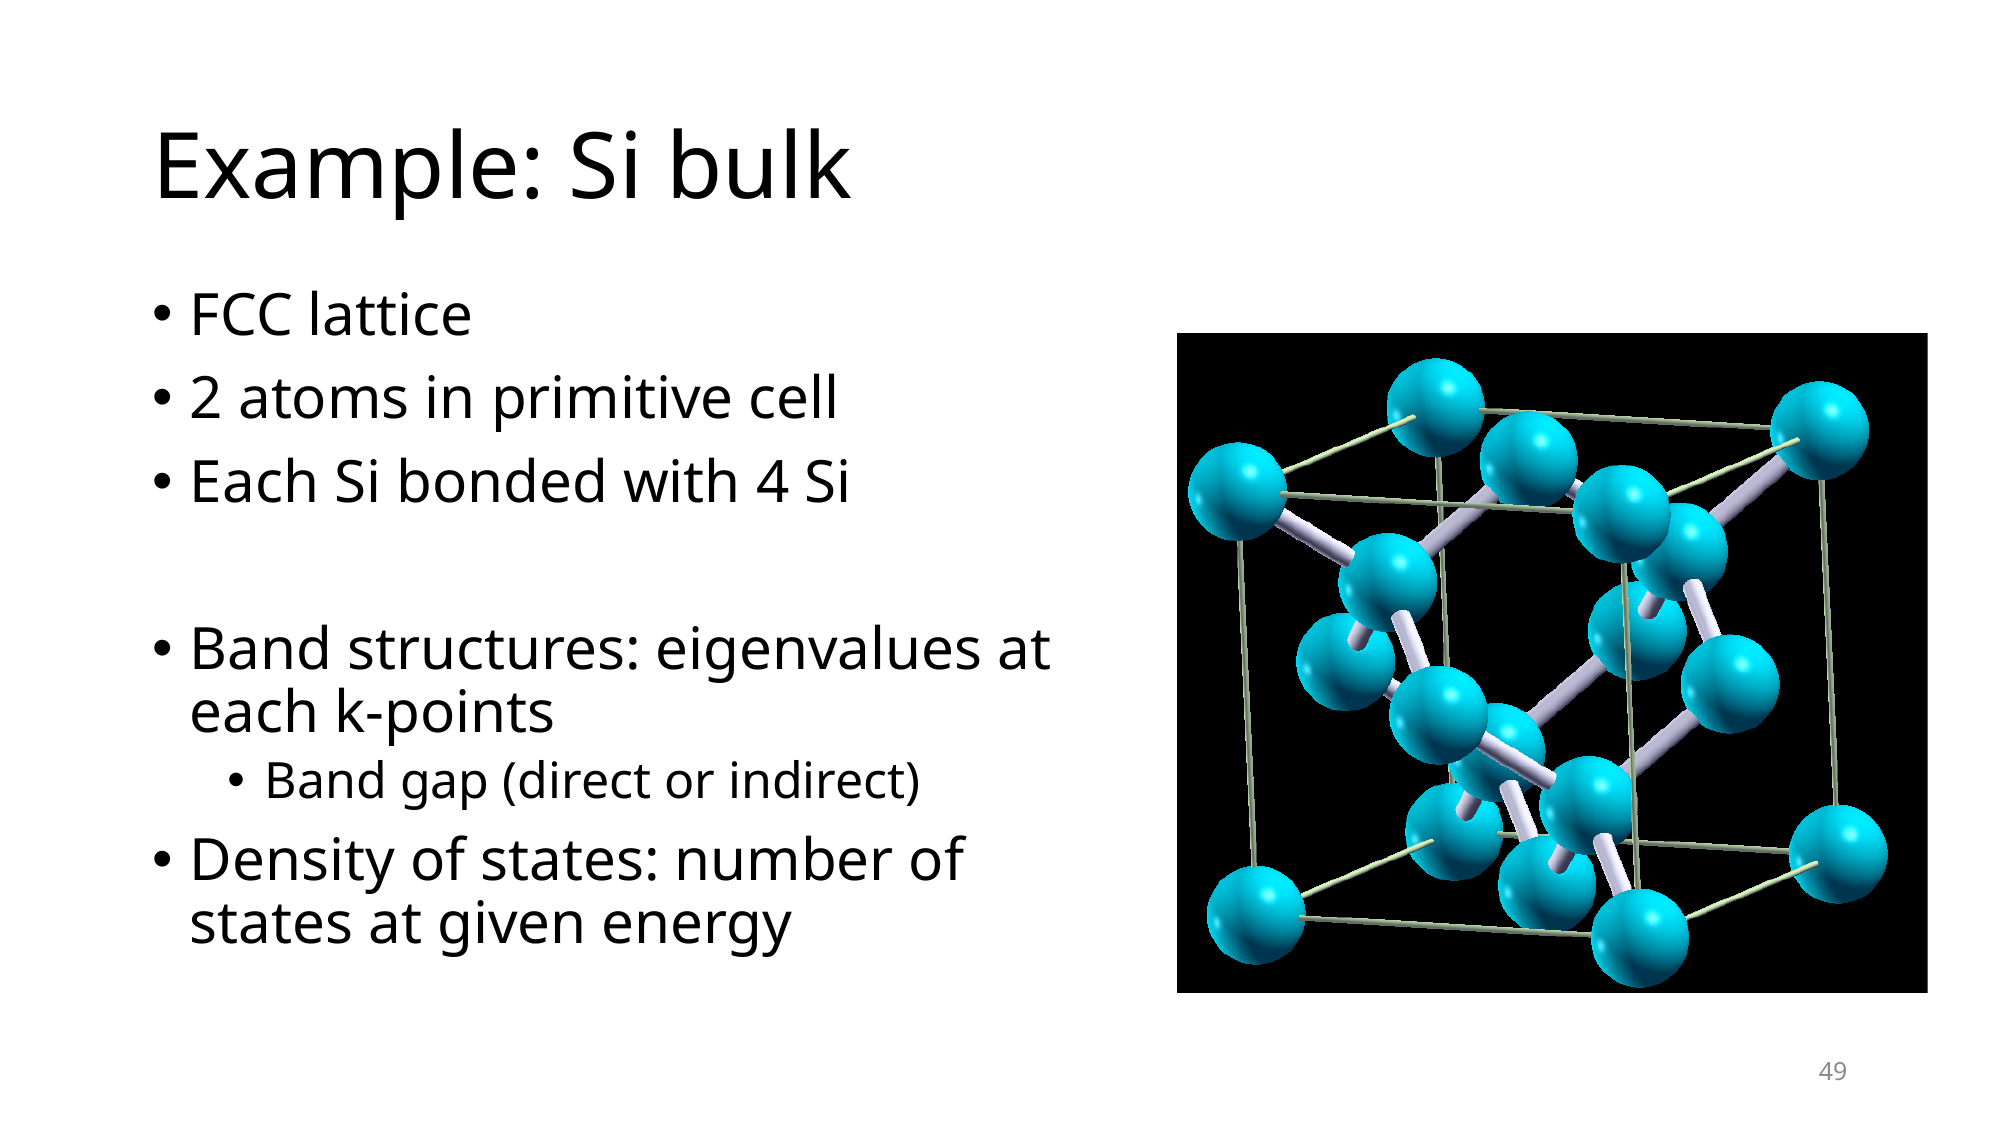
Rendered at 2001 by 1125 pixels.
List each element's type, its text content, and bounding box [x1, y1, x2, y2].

picture [1177, 333, 1928, 993]
slide_number 49 [1412, 1042, 1863, 1103]
list FCC lattice 2 atoms in primitive cell Each Si bonded with 4 Si Band structures: eigenvalues at each k-points Band gap (direct or indirect) Density of states: number of states at given energy [137, 277, 1103, 986]
title Example: Si bulk [137, 59, 1863, 278]
